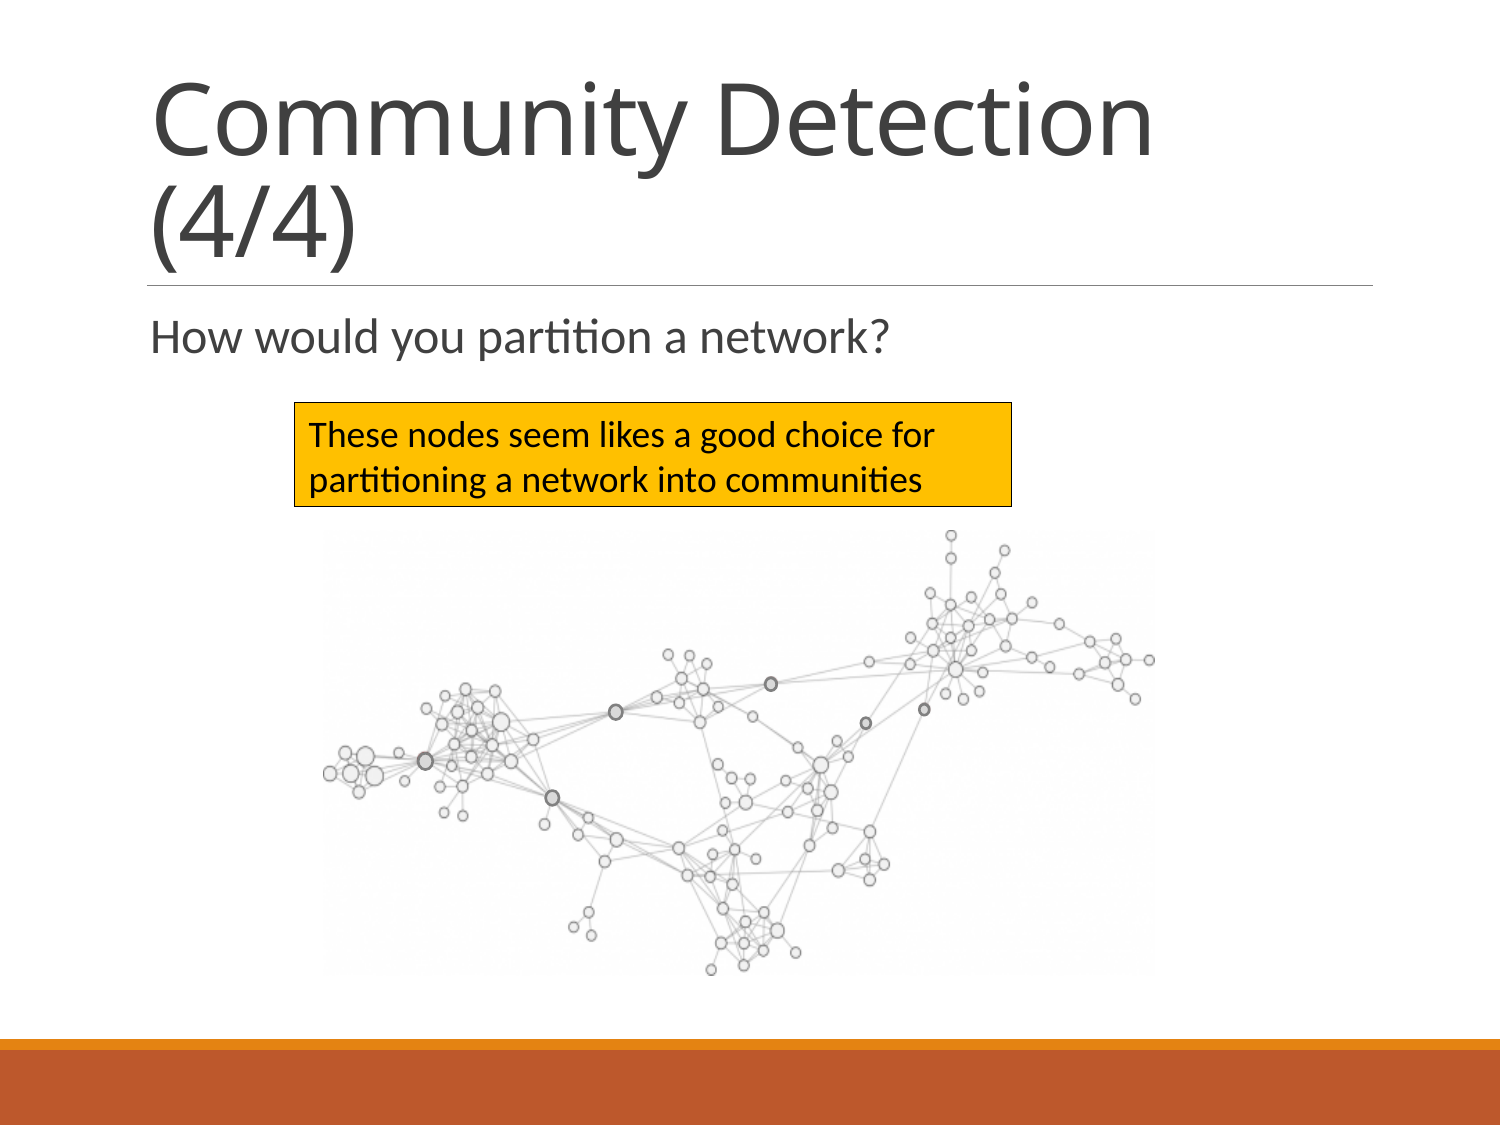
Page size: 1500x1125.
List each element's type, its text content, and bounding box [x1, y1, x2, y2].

title Community Detection (4/4) [135, 47, 1373, 285]
list How would you partition a network? [135, 302, 1373, 963]
picture [322, 529, 1155, 977]
text_box These nodes seem likes a good choice for partitioning a network into communities [294, 402, 1012, 507]
